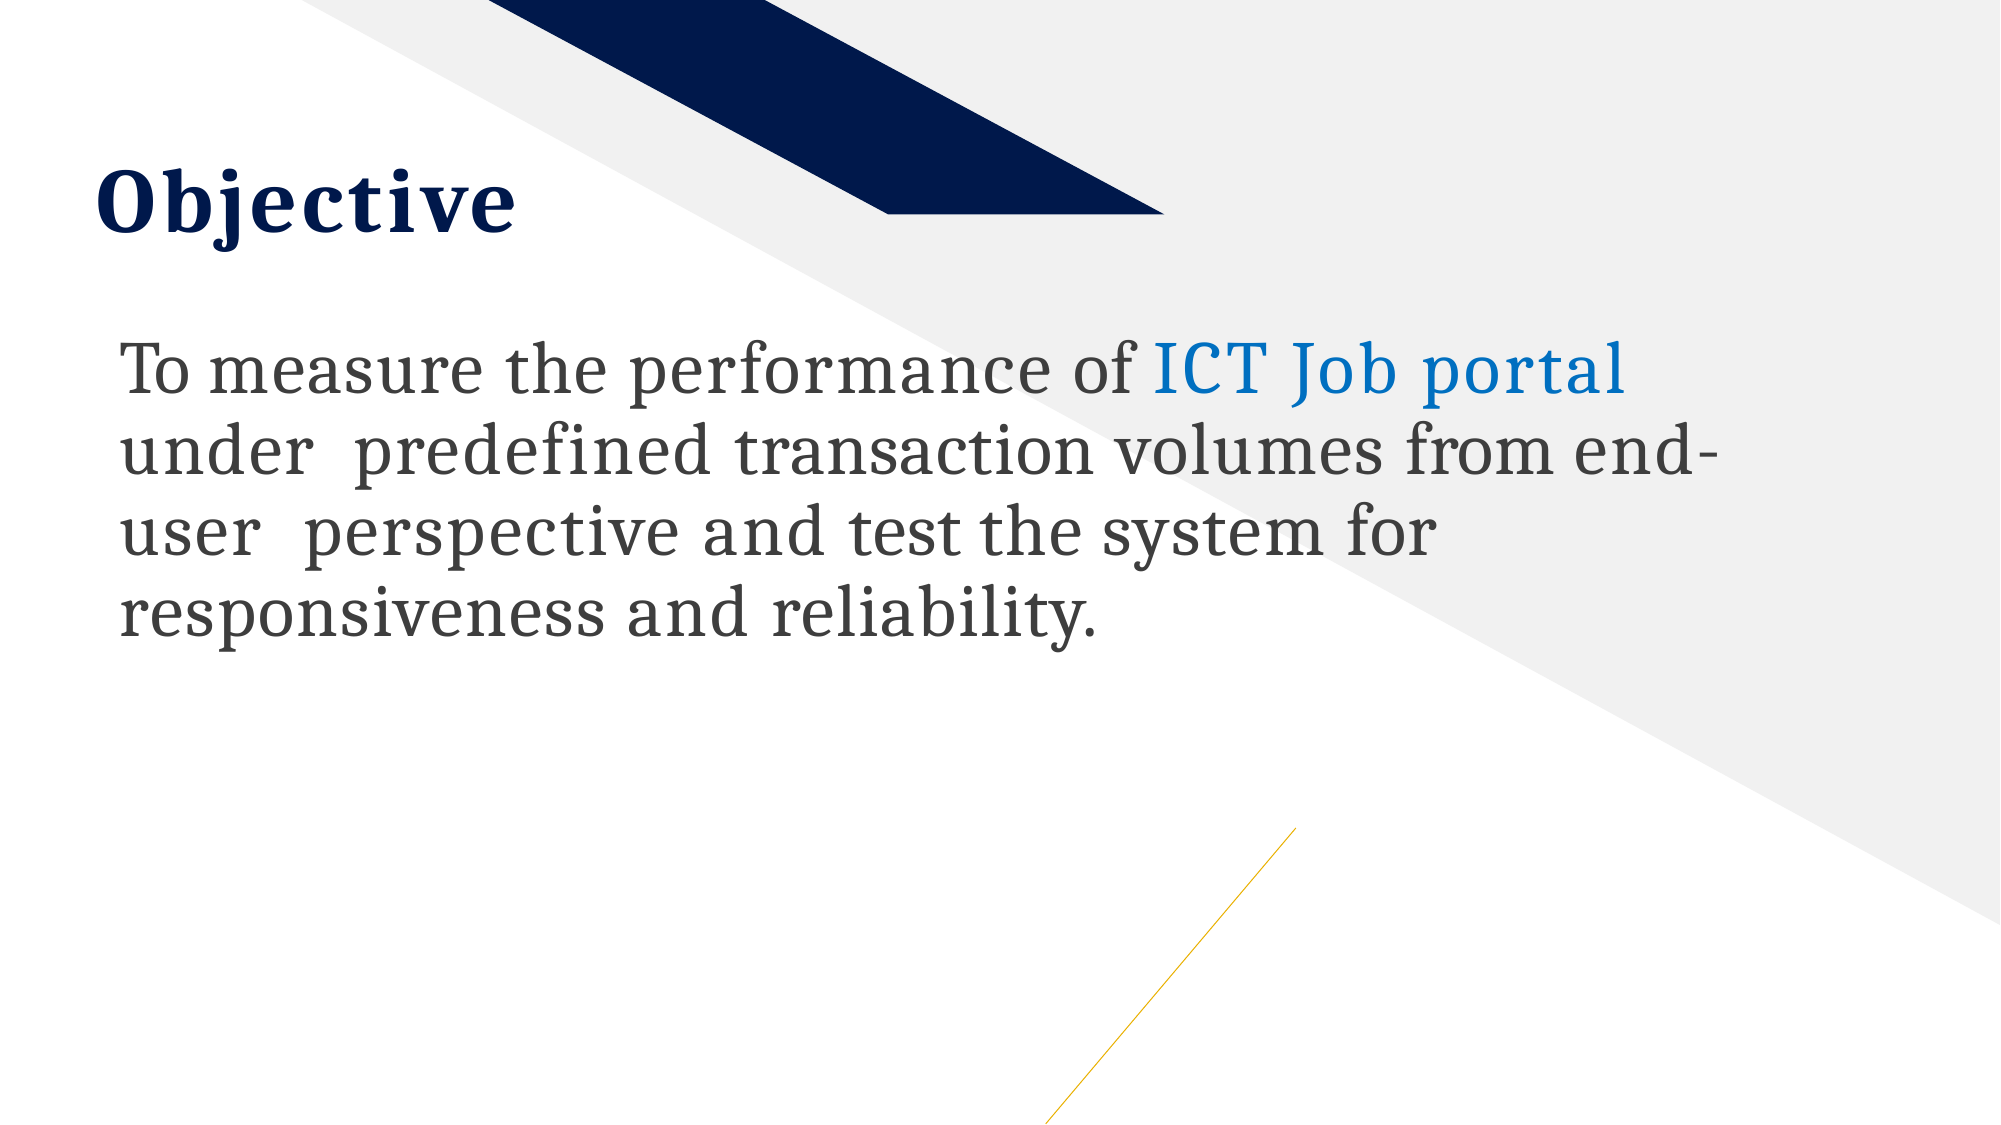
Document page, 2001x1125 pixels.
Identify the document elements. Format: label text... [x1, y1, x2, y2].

title Objective [94, 138, 539, 329]
text_box To measure the performance of ICT Job portal under predefined transaction volumes from end-user perspective and test the system for responsiveness and reliability. [117, 317, 1780, 653]
